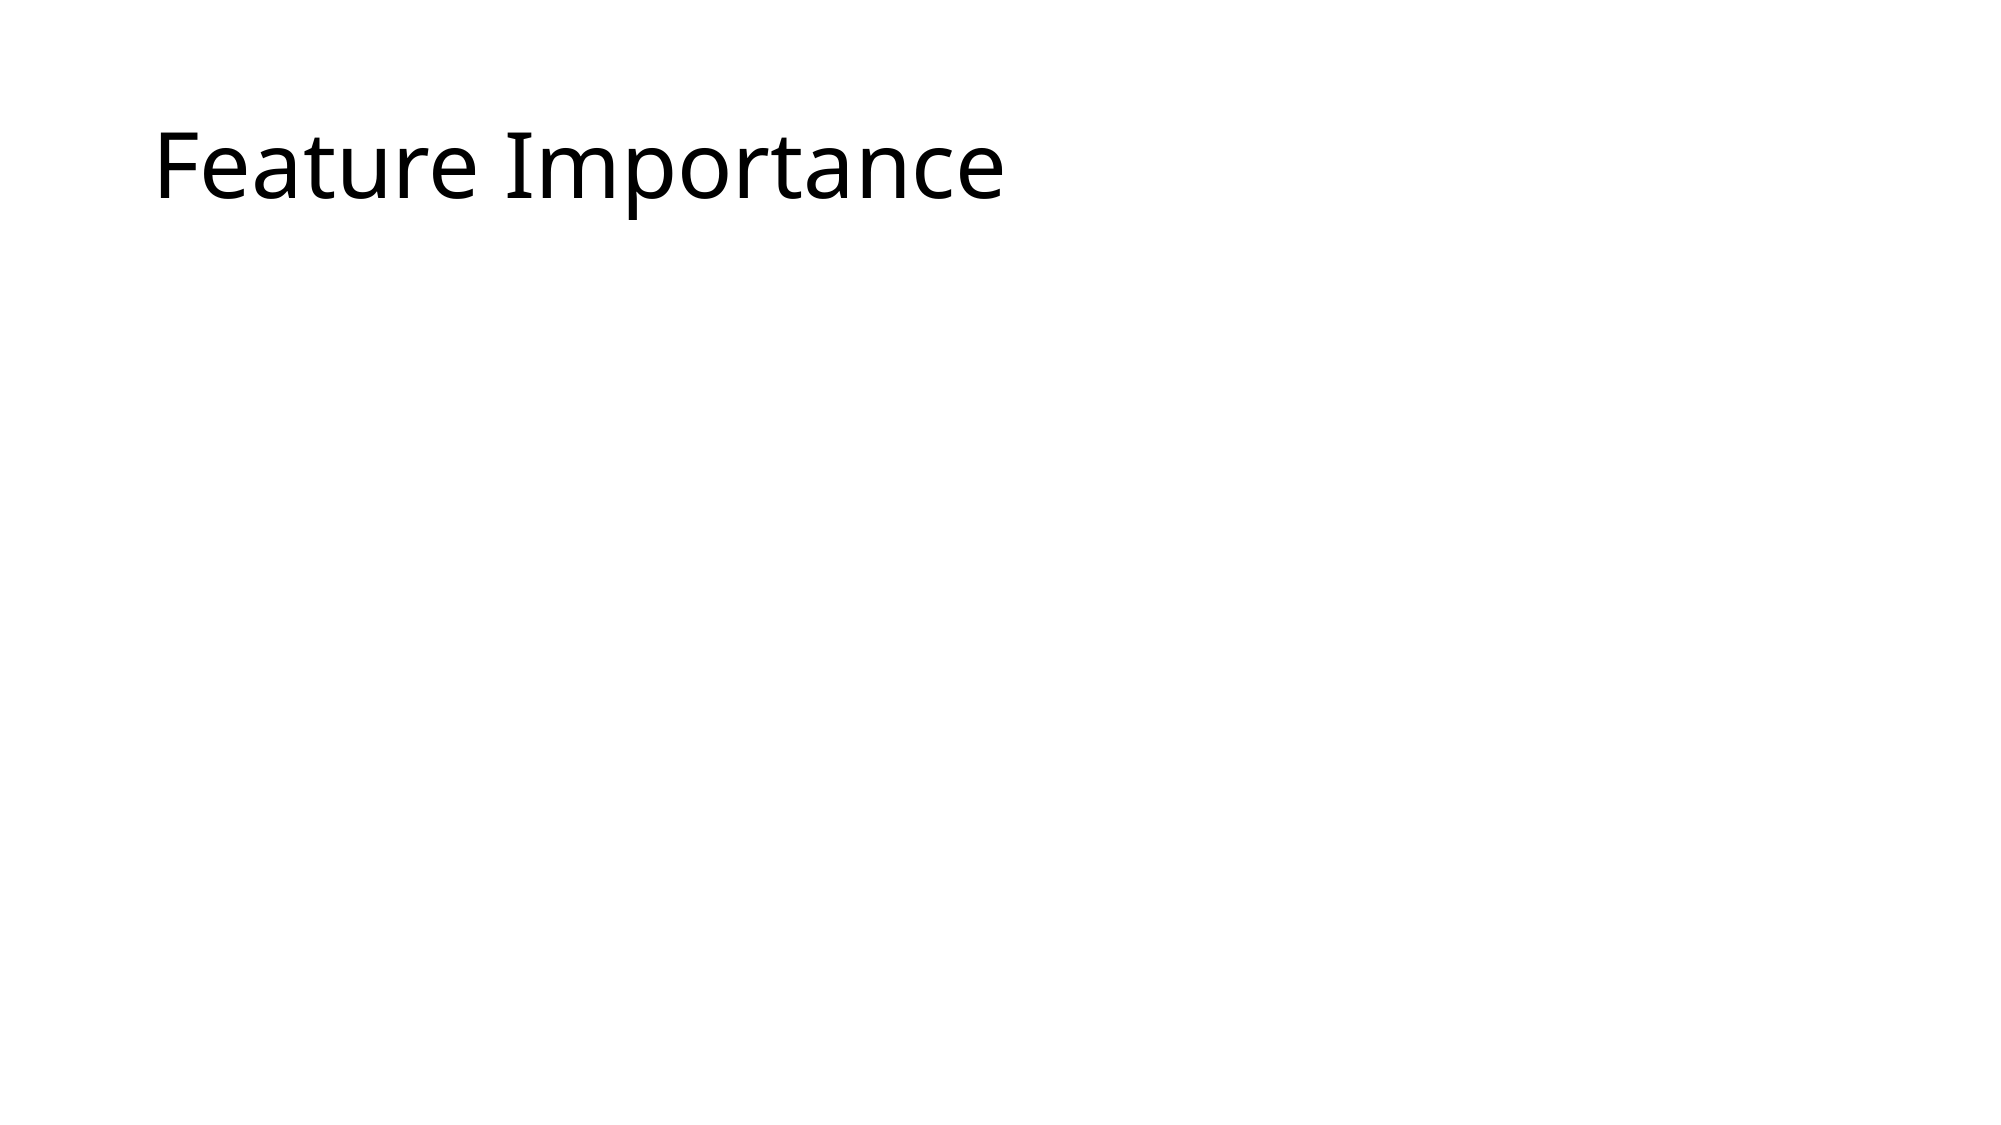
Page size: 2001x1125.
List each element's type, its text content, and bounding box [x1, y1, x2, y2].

title Feature Importance [137, 59, 1863, 278]
